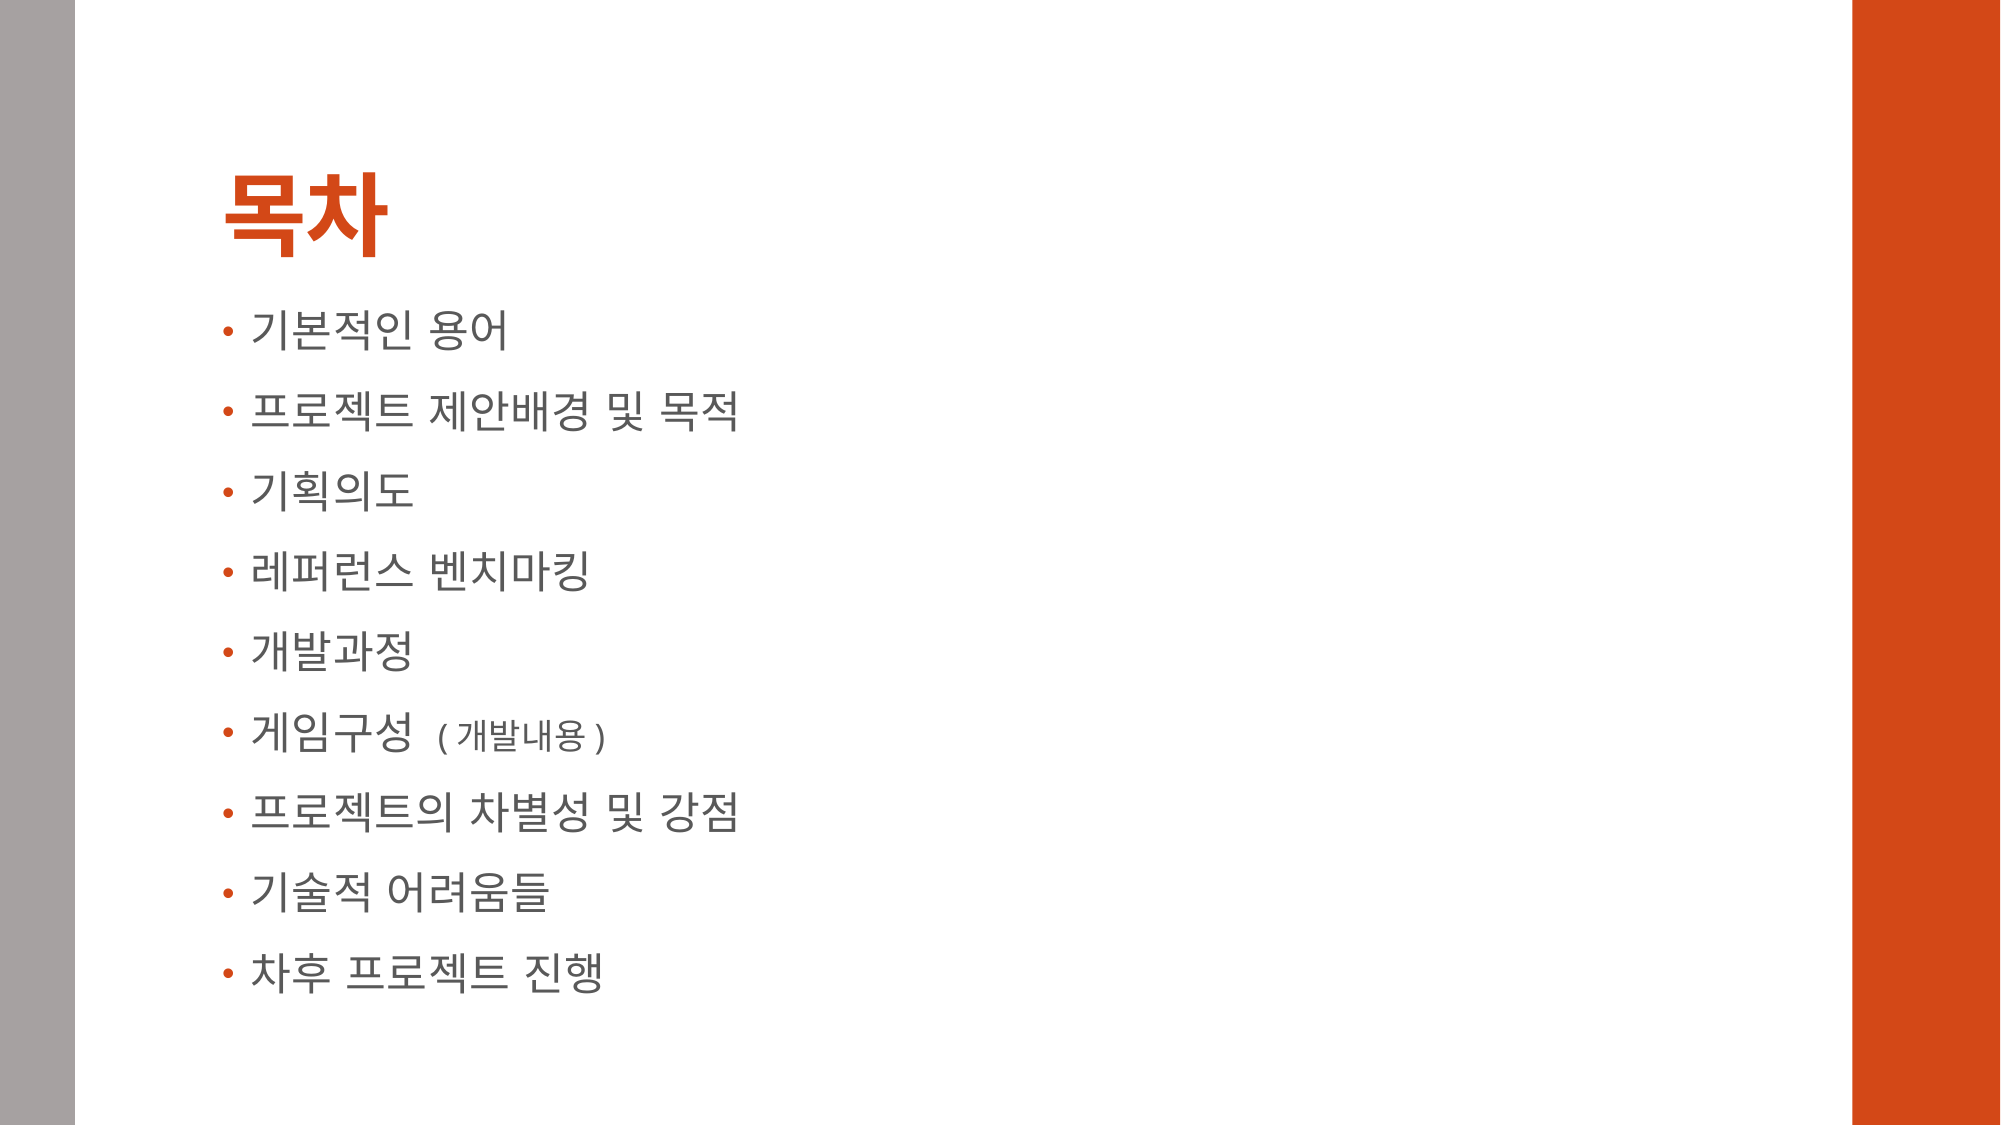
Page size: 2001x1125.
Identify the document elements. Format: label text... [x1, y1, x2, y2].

list 기본적인 용어 프로젝트 제안배경 및 목적 기획의도 레퍼런스 벤치마킹 개발과정 게임구성 (개발내용) 프로젝트의 차별성 및 강점 기술적 어려움들 차후 프로젝트 진행 [206, 299, 1617, 1014]
title 목차 [206, 48, 1797, 278]
